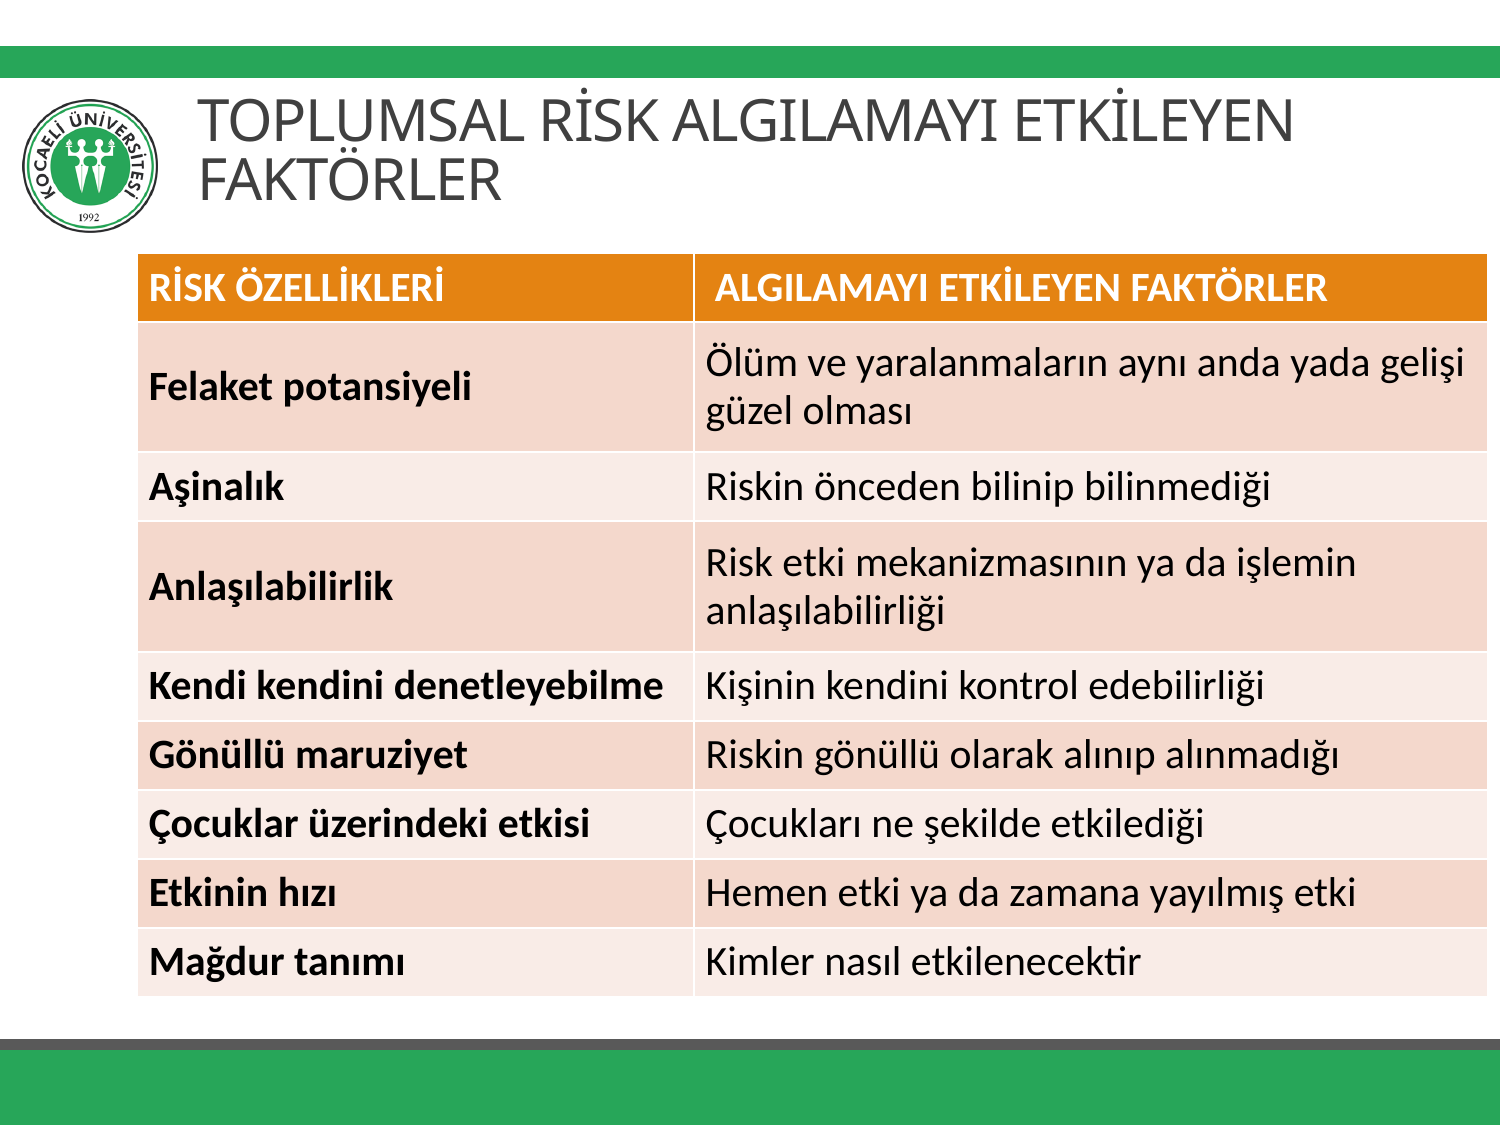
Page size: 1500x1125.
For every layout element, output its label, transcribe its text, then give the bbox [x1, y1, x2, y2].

table_cell Kimler nasıl etkilenecektir [695, 929, 1487, 996]
table_cell Kendi kendini denetleyebilme [138, 653, 693, 720]
table_cell Risk etki mekanizmasının ya da işlemin anlaşılabilirliği [695, 522, 1487, 651]
table_cell Riskin gönüllü olarak alınıp alınmadığı [695, 722, 1487, 789]
table_cell Riskin önceden bilinip bilinmediği [695, 453, 1487, 520]
table_cell Kişinin kendini kontrol edebilirliği [695, 653, 1487, 720]
table_cell Gönüllü maruziyet [138, 722, 693, 789]
table_cell Mağdur tanımı [138, 929, 693, 996]
table_header ALGILAMAYI ETKİLEYEN FAKTÖRLER [695, 254, 1487, 321]
picture [22, 99, 158, 233]
table_cell Aşinalık [138, 453, 693, 520]
table_cell Çocukları ne şekilde etkilediği [695, 791, 1487, 858]
table_cell Hemen etki ya da zamana yayılmış etki [695, 860, 1487, 927]
table_cell Etkinin hızı [138, 860, 693, 927]
table_cell Çocuklar üzerindeki etkisi [138, 791, 693, 858]
title TOPLUMSAL RİSK ALGILAMAYI ETKİLEYEN FAKTÖRLER [182, 92, 1443, 221]
table_cell Felaket potansiyeli [138, 323, 693, 451]
table_header RİSK ÖZELLİKLERİ [138, 254, 693, 321]
table_cell Ölüm ve yaralanmaların aynı anda yada gelişi güzel olması [695, 323, 1487, 451]
table_cell Anlaşılabilirlik [138, 522, 693, 651]
